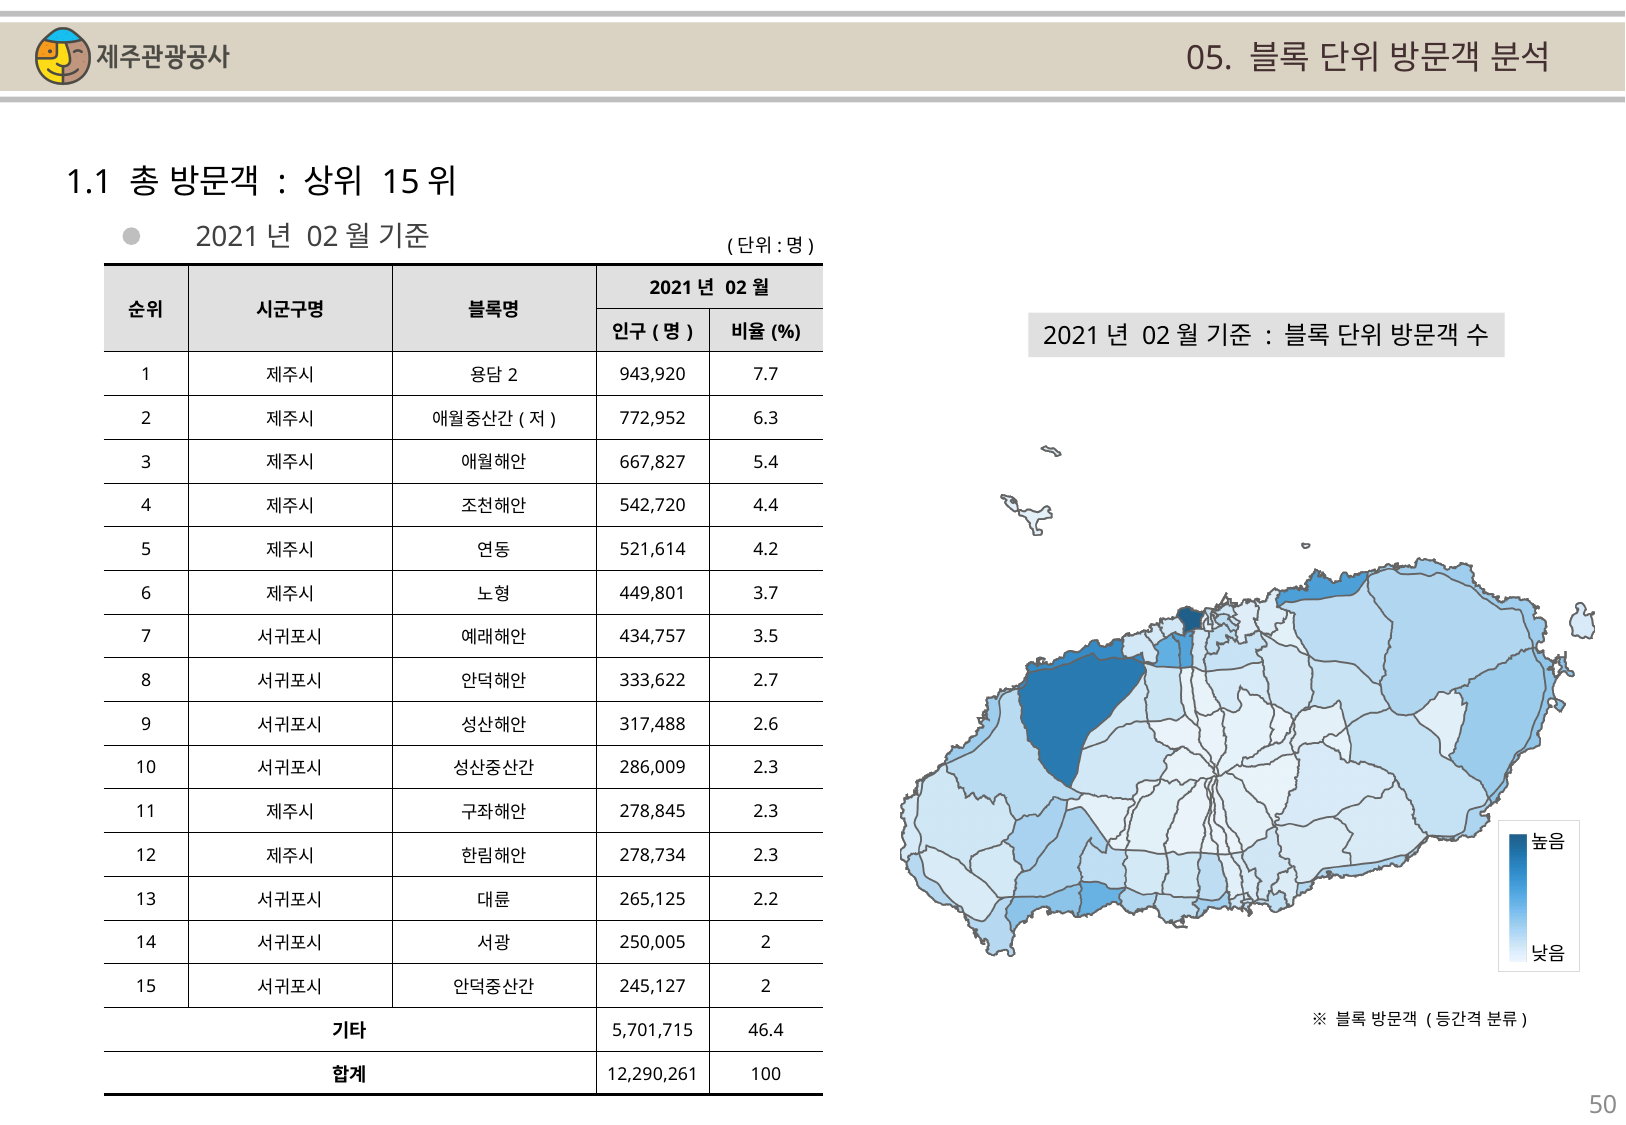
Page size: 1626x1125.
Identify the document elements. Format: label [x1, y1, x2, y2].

table_cell [393, 921, 596, 963]
table_cell [710, 658, 823, 701]
table_cell [710, 615, 823, 657]
table_cell [189, 702, 392, 745]
table_cell [597, 658, 709, 701]
table_cell [104, 877, 188, 920]
table_cell [104, 615, 188, 657]
table_header [189, 266, 392, 351]
table_cell [189, 658, 392, 701]
table_cell [104, 921, 188, 963]
table_cell [597, 833, 709, 876]
table_cell [393, 396, 596, 439]
table_header [104, 266, 188, 351]
table_cell [710, 1052, 823, 1093]
table_cell [104, 964, 188, 1007]
picture [900, 263, 1595, 1125]
table_cell [597, 309, 709, 351]
table_cell [597, 396, 709, 439]
table_cell [104, 833, 188, 876]
table_cell [104, 789, 188, 832]
table_cell [597, 440, 709, 483]
table_cell [189, 527, 392, 570]
table_cell [393, 833, 596, 876]
table_cell [104, 484, 188, 526]
table_cell [710, 440, 823, 483]
table_cell [189, 964, 392, 1007]
text_box [713, 226, 829, 264]
table_cell [710, 352, 823, 395]
table_cell [189, 833, 392, 876]
table_cell [104, 658, 188, 701]
table_cell [597, 527, 709, 570]
picture [31, 26, 232, 87]
text_box [50, 152, 1144, 208]
table_cell [597, 352, 709, 395]
table_header [393, 266, 596, 351]
table_cell [597, 615, 709, 657]
table_cell [710, 396, 823, 439]
table_cell [393, 571, 596, 614]
table_cell [189, 877, 392, 920]
table_cell [710, 484, 823, 526]
table_cell [393, 658, 596, 701]
table_cell [393, 746, 596, 788]
table_cell [393, 527, 596, 570]
table_cell [597, 1008, 709, 1051]
table_cell [104, 1008, 596, 1051]
table_cell [104, 440, 188, 483]
table_cell [597, 964, 709, 1007]
table_cell [393, 789, 596, 832]
table_cell [710, 571, 823, 614]
text_box [1498, 820, 1595, 974]
table_cell [189, 352, 392, 395]
table_cell [104, 1052, 596, 1093]
table_cell [393, 352, 596, 395]
table_cell [393, 484, 596, 526]
table_cell [393, 877, 596, 920]
table_cell [393, 615, 596, 657]
table_cell [104, 571, 188, 614]
table_cell [597, 921, 709, 963]
table_cell [710, 964, 823, 1007]
table_cell [710, 746, 823, 788]
table_cell [710, 921, 823, 963]
table_cell [597, 484, 709, 526]
slide_number [1595, 1063, 1618, 1123]
table_cell [710, 702, 823, 745]
table_cell [189, 615, 392, 657]
table_cell [189, 789, 392, 832]
table_cell [710, 527, 823, 570]
table_cell [710, 877, 823, 920]
table_cell [189, 746, 392, 788]
table_cell [104, 396, 188, 439]
table_cell [597, 702, 709, 745]
table_cell [710, 833, 823, 876]
table_cell [393, 964, 596, 1007]
table_cell [104, 702, 188, 745]
table_cell [710, 789, 823, 832]
table_cell [104, 352, 188, 395]
table_cell [189, 571, 392, 614]
table_cell [393, 440, 596, 483]
table_cell [597, 571, 709, 614]
table_cell [189, 921, 392, 963]
text_box [121, 226, 141, 246]
table_cell [710, 1008, 823, 1051]
table_header [597, 266, 823, 308]
table_cell [393, 702, 596, 745]
table_cell [104, 527, 188, 570]
text_box [180, 210, 446, 260]
table_cell [597, 877, 709, 920]
table_cell [189, 484, 392, 526]
table_cell [710, 309, 823, 351]
table_cell [189, 440, 392, 483]
table_cell [597, 789, 709, 832]
table_cell [597, 1052, 709, 1093]
table_cell [597, 746, 709, 788]
table_cell [189, 396, 392, 439]
table_cell [104, 746, 188, 788]
text_box [1042, 28, 1595, 84]
